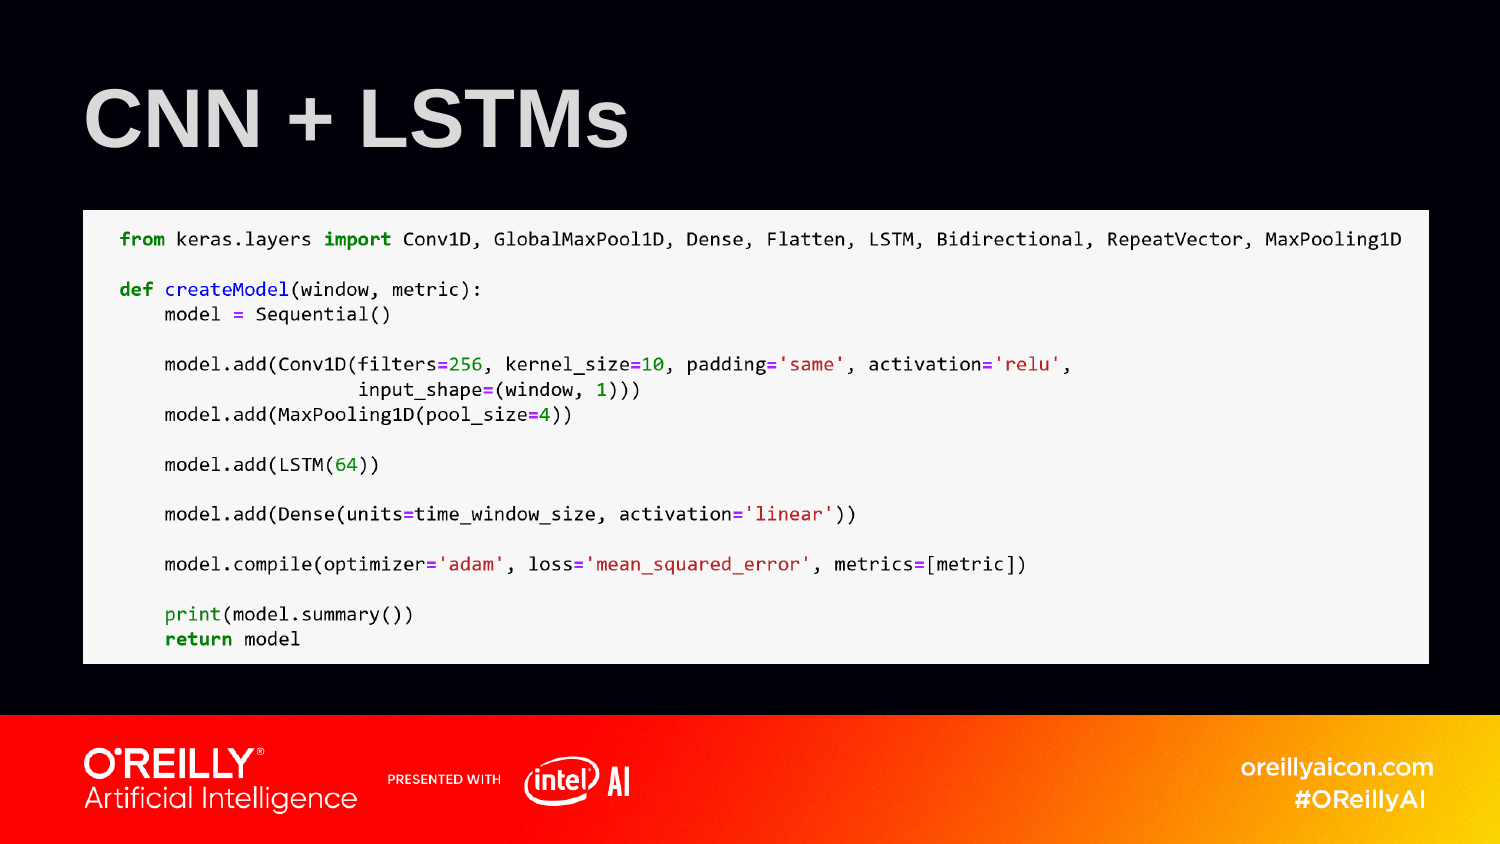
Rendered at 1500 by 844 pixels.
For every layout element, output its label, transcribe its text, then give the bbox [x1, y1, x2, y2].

title CNN + LSTMs [83, 68, 1429, 174]
picture [0, 0, 1500, 844]
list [83, 209, 1429, 664]
